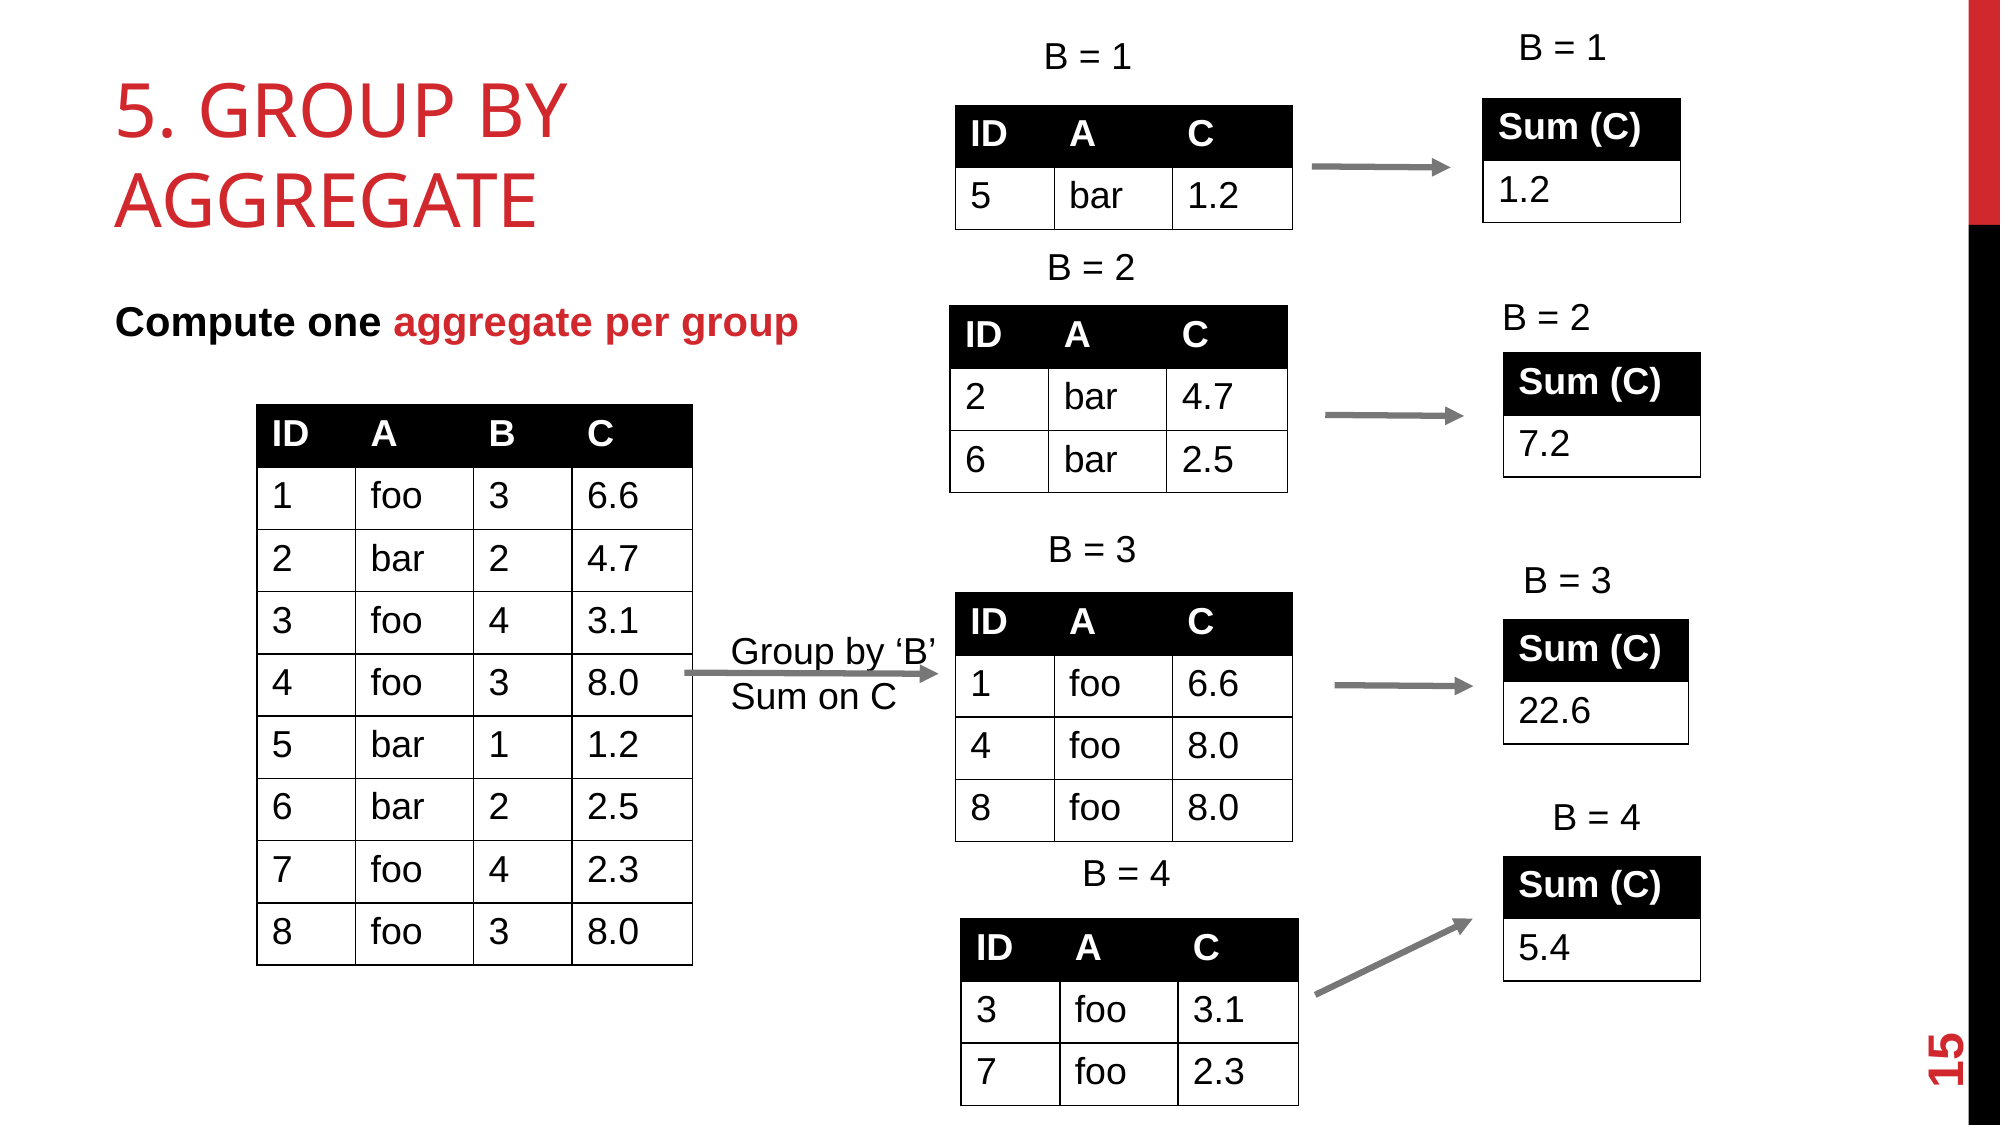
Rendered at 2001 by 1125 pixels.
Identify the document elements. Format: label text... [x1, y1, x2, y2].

table_cell 1 [258, 468, 355, 529]
table_cell 3.1 [1179, 982, 1298, 1042]
table_cell 1.2 [1484, 161, 1680, 222]
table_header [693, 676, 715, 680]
table_cell 4 [474, 592, 571, 653]
table_cell 3 [962, 982, 1059, 1042]
table_header C [1173, 593, 1292, 654]
table_cell bar [356, 779, 473, 840]
table_cell bar [356, 530, 473, 591]
table_cell foo [1055, 718, 1172, 779]
table_cell 1 [956, 656, 1054, 716]
table_header C [573, 406, 692, 467]
table_cell 1.2 [1173, 168, 1292, 229]
table_cell 8.0 [573, 655, 692, 715]
table_cell 8.0 [573, 904, 692, 964]
table_header C [1173, 106, 1292, 167]
table_cell 5 [258, 717, 355, 778]
table_cell 7 [962, 1044, 1059, 1105]
table_cell 4 [956, 718, 1054, 779]
table_cell bar [1055, 168, 1172, 229]
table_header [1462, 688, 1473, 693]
table_cell bar [1049, 431, 1166, 492]
table_header A [356, 406, 473, 467]
table_header ID [956, 106, 1054, 167]
table_cell 8.0 [1173, 718, 1292, 779]
table_header Treatment B [1335, 689, 1454, 693]
table_cell bar [1049, 369, 1166, 430]
table_header ID [962, 919, 1059, 980]
table_header ID [951, 307, 1048, 368]
text_box B = 2 [1487, 285, 1607, 346]
text_box B = 3 [1508, 548, 1628, 609]
table_cell 4 [474, 841, 571, 902]
table_cell 7.2 [1504, 416, 1700, 476]
table_cell foo [356, 468, 473, 529]
table_cell 2.5 [573, 779, 692, 840]
table_cell 3 [474, 904, 571, 964]
text_box B = 4 [1067, 841, 1187, 902]
table_cell 3 [474, 655, 571, 715]
table_cell 2 [951, 369, 1048, 430]
table_cell 4.7 [1167, 369, 1287, 430]
table_header ID [258, 406, 355, 467]
slide_number ‹#› [1903, 887, 1984, 1104]
table_cell 2.3 [1179, 1044, 1298, 1105]
table_cell 6.6 [1173, 656, 1292, 716]
table_cell 7 [258, 841, 355, 902]
table_header ID [956, 593, 1054, 654]
table_cell 2 [474, 530, 571, 591]
text_box Group by ‘B’ Sum on C [715, 619, 955, 725]
table_cell 3 [474, 468, 571, 529]
table_cell foo [356, 655, 473, 715]
table_cell foo [1055, 656, 1172, 716]
text_box B = 4 [1537, 785, 1658, 845]
table_cell foo [1055, 780, 1172, 841]
table_header Sum (C) [1504, 620, 1688, 681]
table_cell 6.6 [573, 468, 692, 529]
table_cell 22.6 [1504, 682, 1688, 743]
table_cell 4.7 [573, 530, 692, 591]
table_cell 6 [951, 431, 1048, 492]
table_cell 8 [956, 780, 1054, 841]
table_cell foo [356, 592, 473, 653]
table_header B [474, 406, 571, 467]
table_cell 2 [474, 779, 571, 840]
table_header Sum (C) [1504, 857, 1700, 918]
text_box B = 2 [1031, 235, 1152, 296]
table_cell foo [356, 841, 473, 902]
table_cell 5 [956, 168, 1054, 229]
table_cell foo [1061, 1044, 1177, 1105]
text_box B = 1 [1028, 24, 1149, 85]
table_header A [1055, 593, 1172, 654]
table_cell 3 [258, 592, 355, 653]
list Compute one aggregate per group [99, 287, 1767, 1005]
table_header A [1049, 307, 1166, 368]
table_cell foo [1061, 982, 1177, 1042]
text_box B = 1 [1503, 15, 1623, 76]
title 5. GROUP BY AGGREGATE [99, 25, 1000, 250]
table_cell 3.1 [573, 592, 692, 653]
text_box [1315, 918, 1473, 996]
table_cell 1 [474, 717, 571, 778]
table_cell 8 [258, 904, 355, 964]
table_cell 16 [715, 676, 919, 680]
table_cell 4 [258, 655, 355, 715]
table_cell 6 [258, 779, 355, 840]
table_cell 8.0 [1173, 780, 1292, 841]
table_cell 2 [258, 530, 355, 591]
table_header C [1179, 919, 1298, 980]
text_box B = 3 [1032, 517, 1153, 578]
table_header A [1055, 106, 1172, 167]
table_cell bar [356, 717, 473, 778]
table_header C [1167, 307, 1287, 368]
table_cell 5.4 [1504, 919, 1700, 980]
table_header Sum (C) [1504, 353, 1700, 414]
table_cell 1.2 [573, 717, 692, 778]
table_cell 2.3 [573, 841, 692, 902]
table_header A [1061, 919, 1177, 980]
table_header Sum (C) [1484, 99, 1680, 160]
table_cell 2.5 [1167, 431, 1287, 492]
table_cell foo [356, 904, 473, 964]
